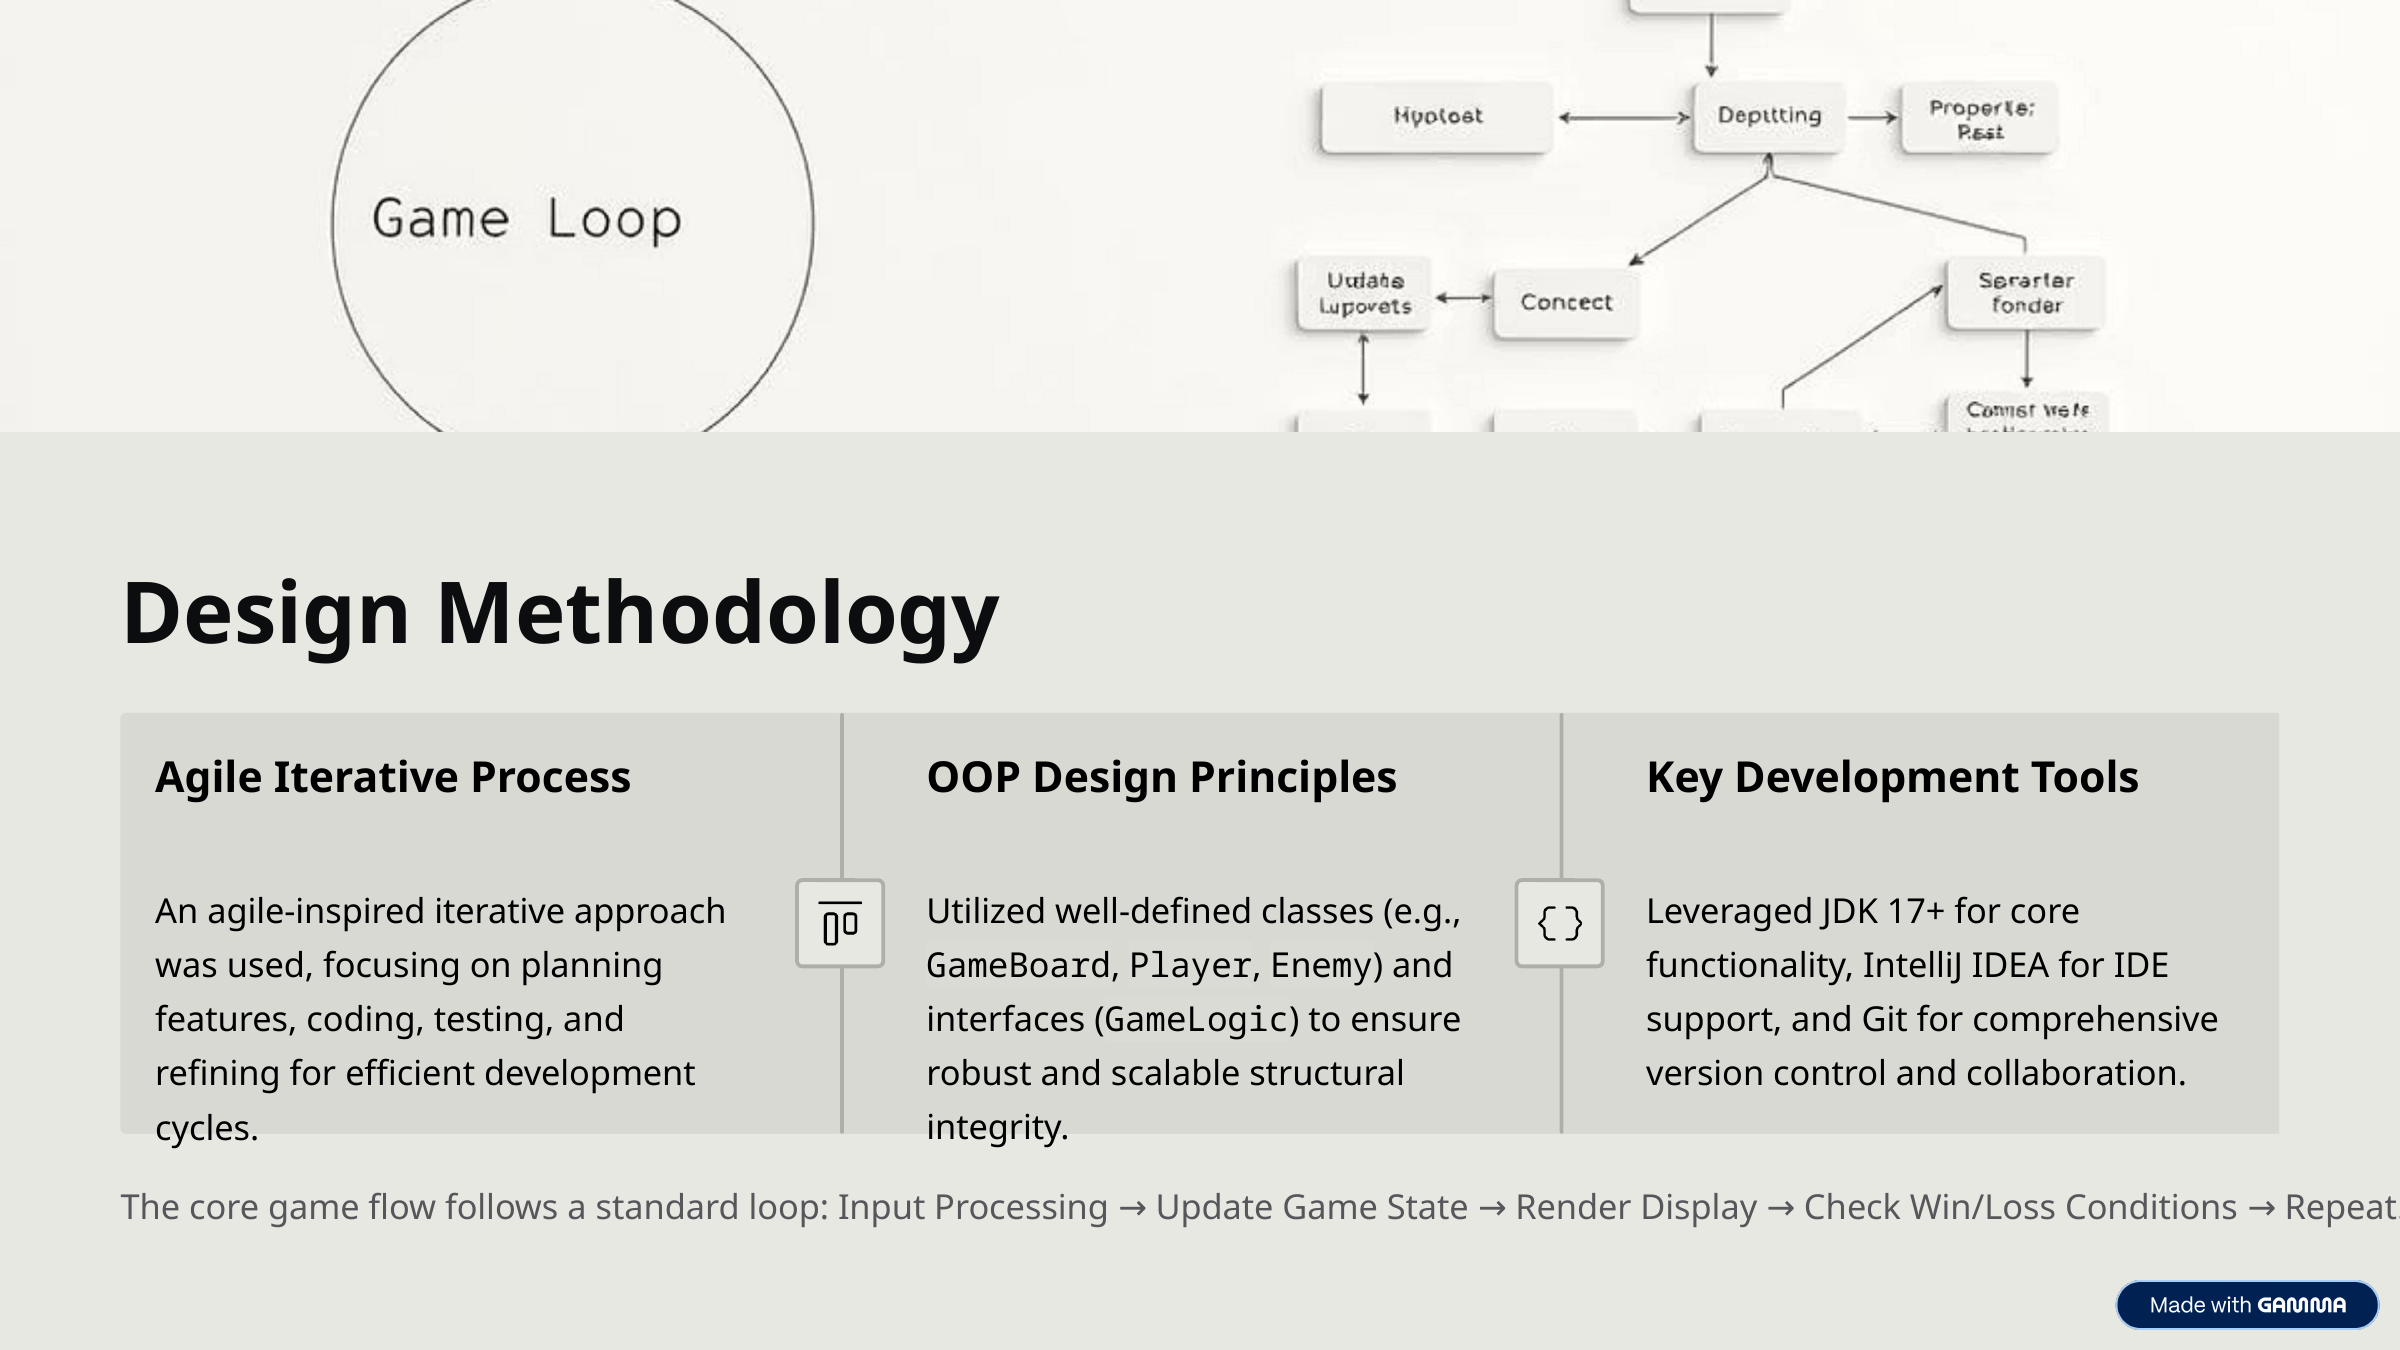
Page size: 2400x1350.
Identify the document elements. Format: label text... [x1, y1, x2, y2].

text_box [1562, 712, 2280, 1134]
text_box OOP Design Principles [926, 747, 1474, 856]
text_box [1559, 967, 1564, 1134]
text_box [840, 712, 844, 880]
picture [1538, 896, 1582, 951]
text_box Leveraged JDK 17+ for core functionality, IntelliJ IDEA for IDE support, and Git for comprehensive version control and collaboration. [1645, 876, 2245, 1097]
text_box The core game flow follows a standard loop: Input Processing → Update Game State → Render Display → Check Win/Loss Conditions → Repeat. [120, 1172, 2280, 1228]
text_box [840, 967, 844, 1134]
text_box An agile-inspired iterative approach was used, focusing on planning features, coding, testing, and refining for efficient development cycles. [155, 876, 754, 1097]
picture [0, 0, 2400, 432]
picture [818, 896, 862, 951]
text_box [1516, 880, 1603, 967]
text_box Utilized well-defined classes (e.g., GameBoard, Player, Enemy) and interfaces (GameLogic) to ensure robust and scalable structural integrity. [926, 875, 1474, 1100]
text_box Design Methodology [120, 553, 1231, 662]
text_box [120, 712, 840, 1134]
text_box [797, 880, 884, 967]
text_box [1559, 712, 1564, 880]
text_box [843, 712, 1559, 1134]
text_box Key Development Tools [1645, 747, 2245, 856]
text_box Agile Iterative Process [155, 747, 754, 856]
picture [2106, 1271, 2389, 1339]
